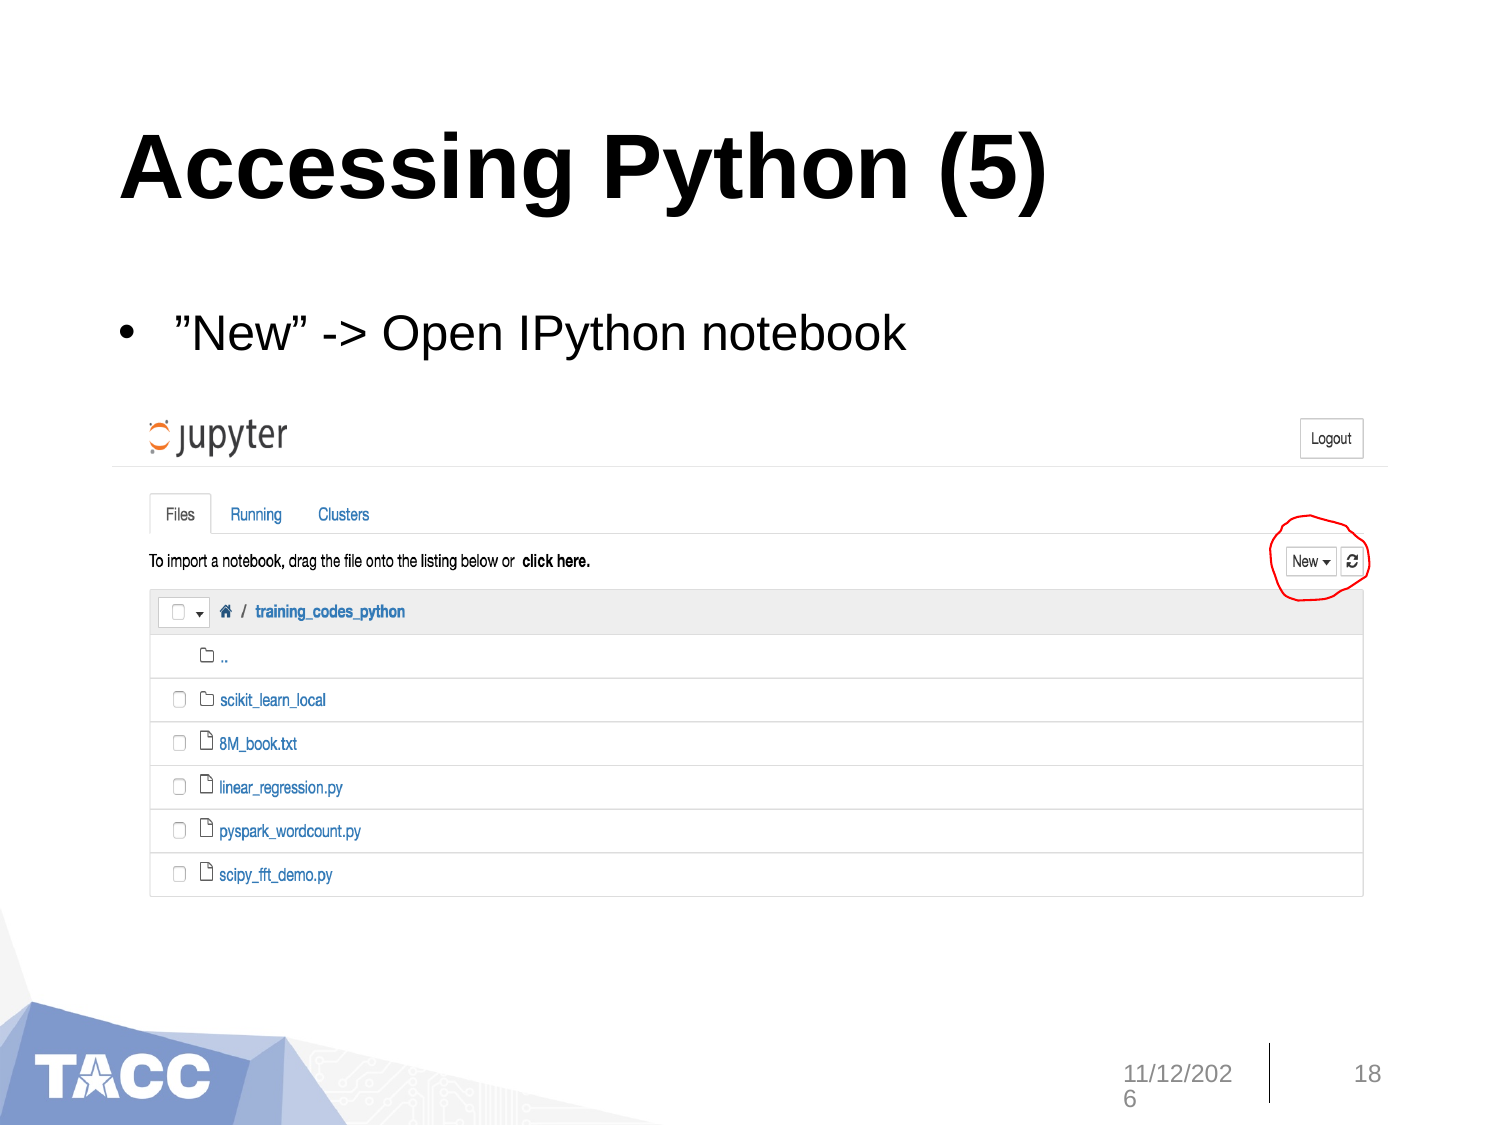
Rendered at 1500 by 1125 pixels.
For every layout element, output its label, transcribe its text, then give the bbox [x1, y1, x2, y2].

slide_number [1108, 1042, 1255, 1103]
picture [0, 0, 1500, 1125]
slide_number 18 [1284, 1042, 1397, 1103]
list ”New” -> Open IPython notebook [103, 299, 1397, 1014]
title Accessing Python (5) [103, 59, 1397, 278]
